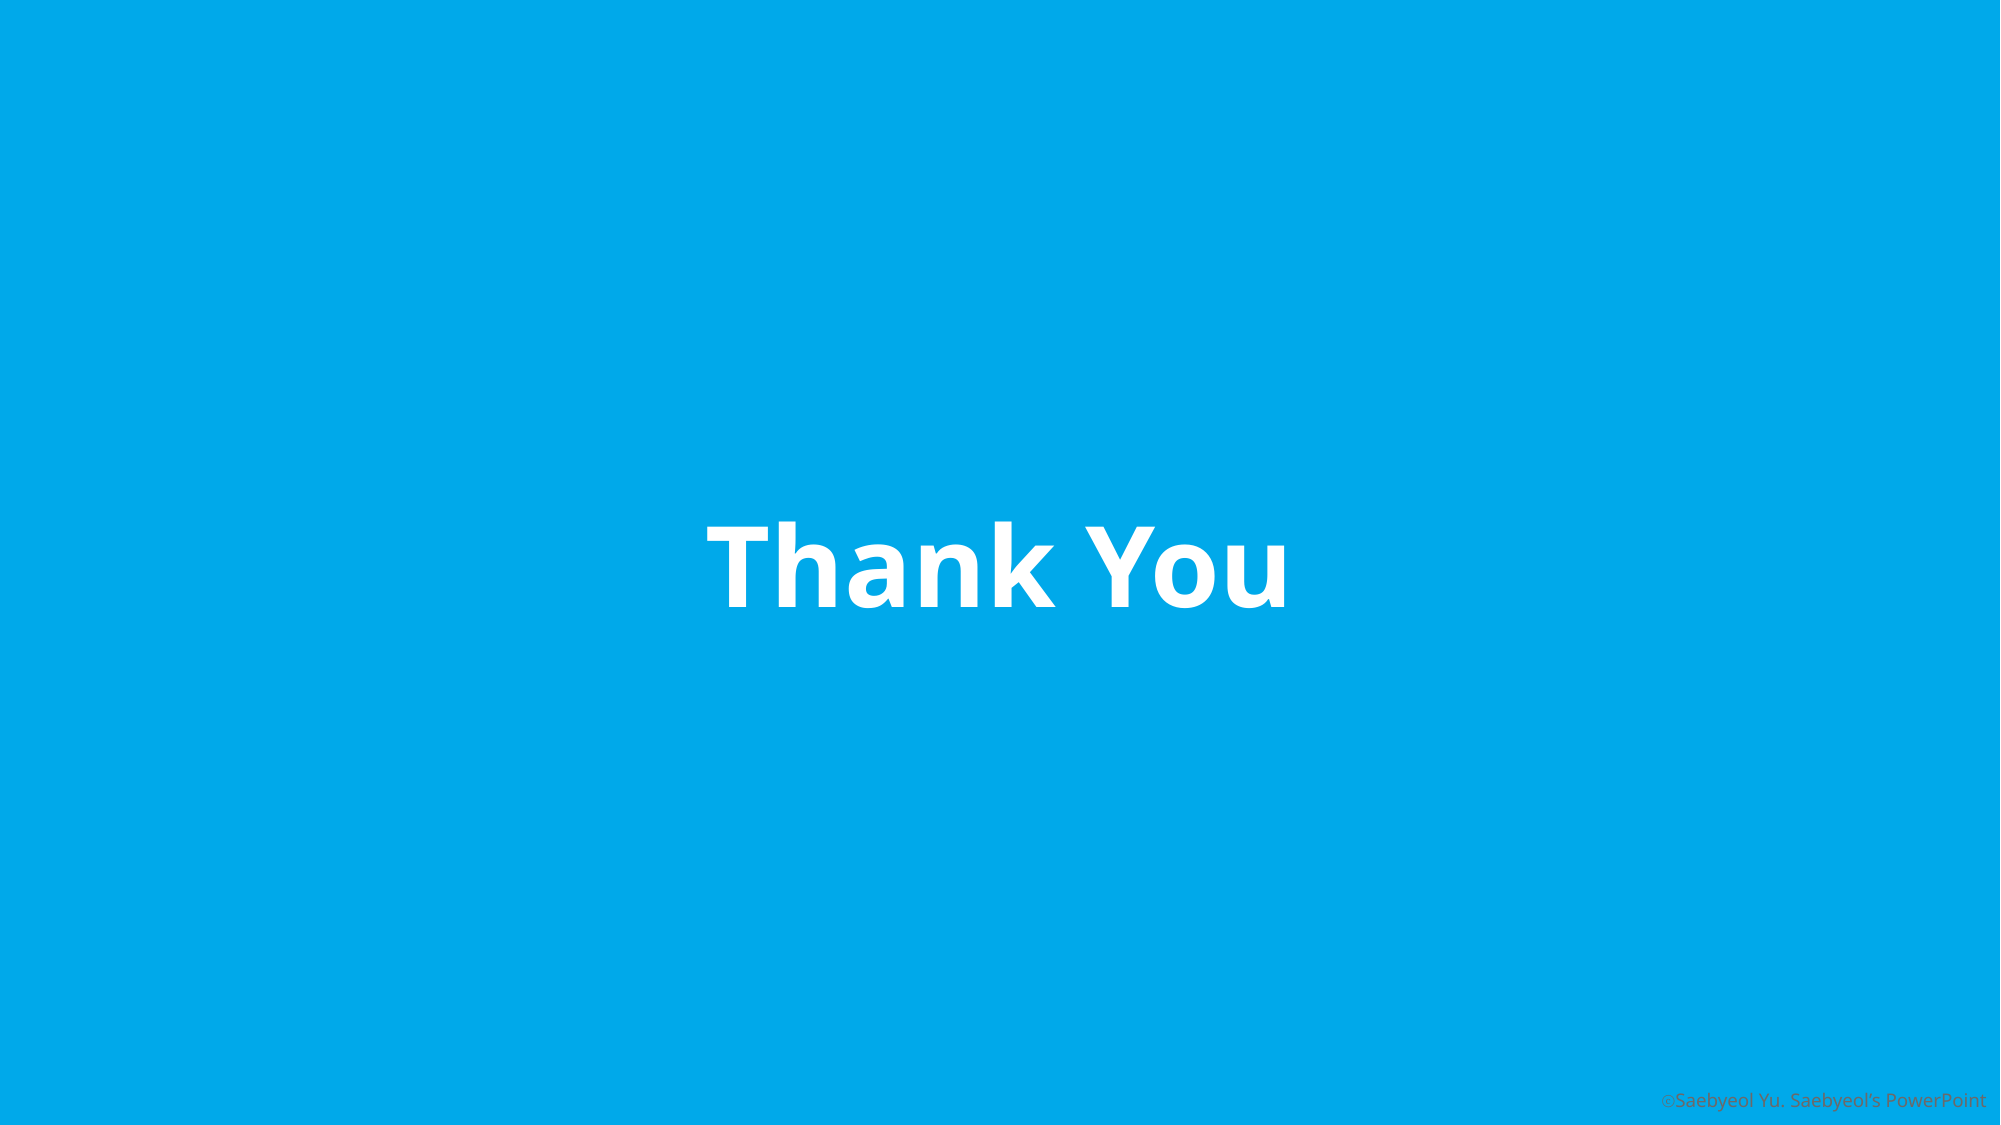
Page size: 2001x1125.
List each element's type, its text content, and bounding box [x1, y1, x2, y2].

text_box Thank You [690, 487, 1310, 638]
